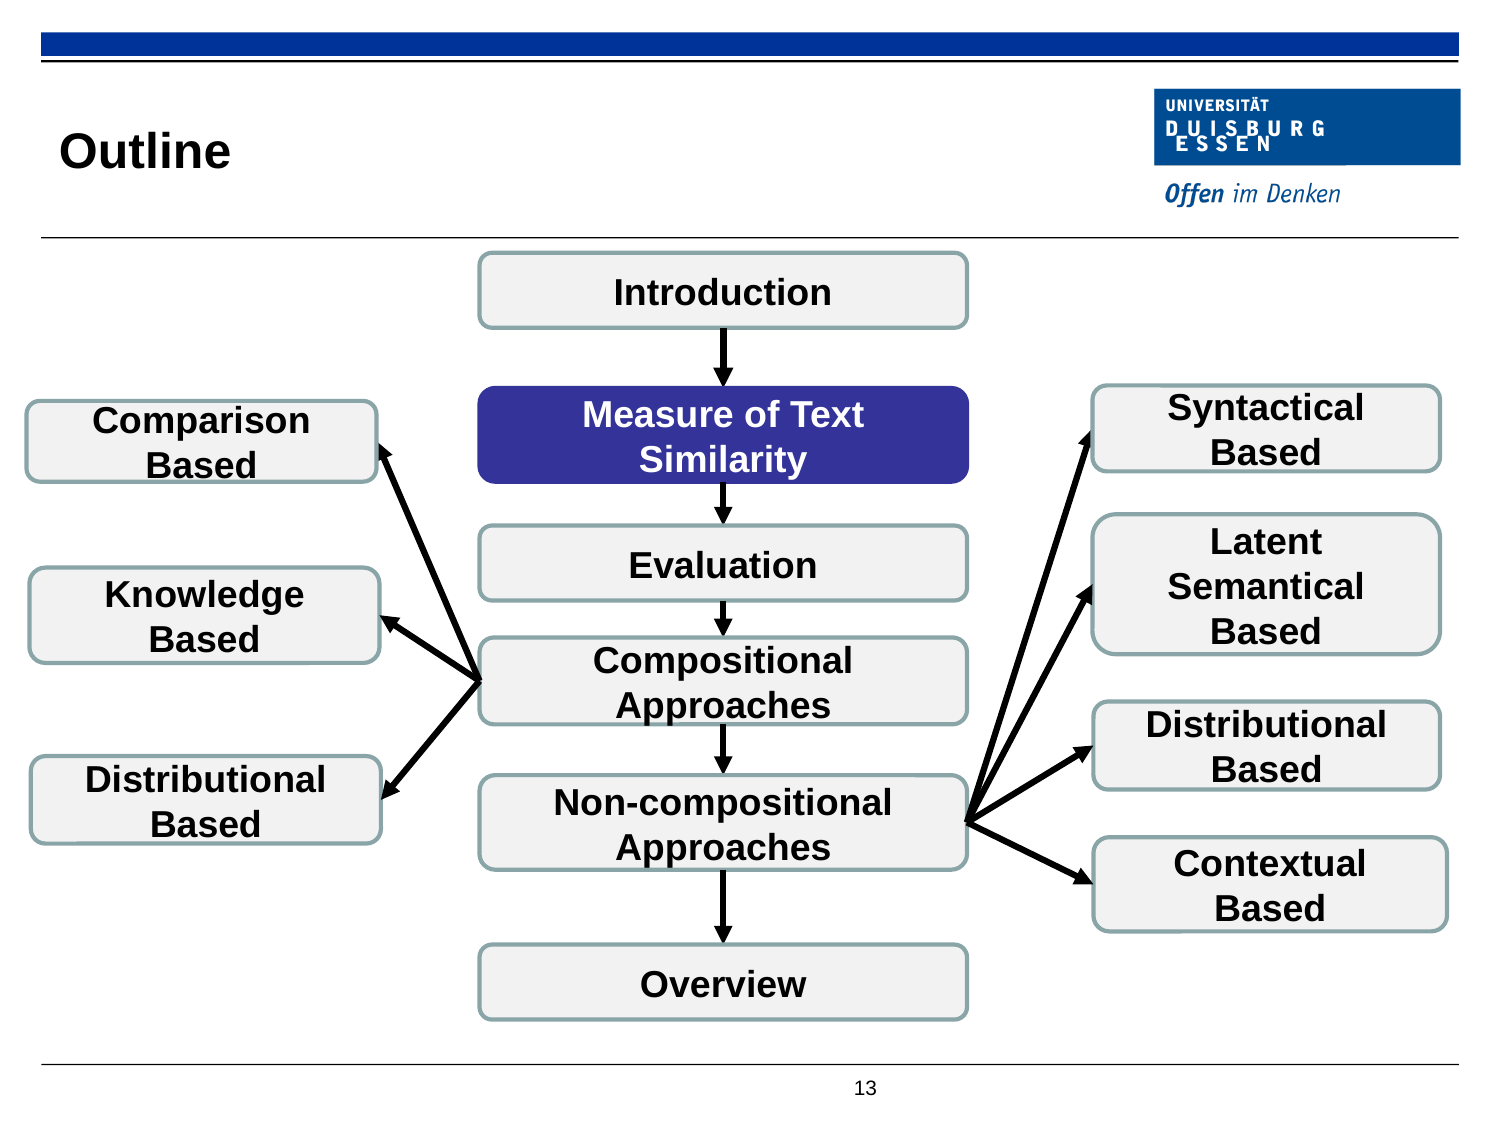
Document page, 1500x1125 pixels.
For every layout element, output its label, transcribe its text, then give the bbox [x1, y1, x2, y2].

text_box Overview [477, 942, 970, 1022]
text_box Evaluation [483, 523, 961, 603]
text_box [379, 615, 480, 680]
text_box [966, 583, 1093, 744]
text_box Comparison Based [24, 398, 379, 484]
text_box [966, 745, 1094, 821]
text_box Non-compositional Approaches [477, 773, 961, 872]
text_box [966, 822, 1094, 885]
text_box Measure of Text Similarity [477, 385, 970, 484]
text_box Contextual Based [1091, 835, 1450, 934]
text_box Distributional Based [1097, 699, 1443, 792]
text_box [376, 440, 480, 616]
picture [1154, 80, 1461, 213]
text_box Latent Semantical Based [1097, 512, 1443, 657]
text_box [380, 680, 480, 801]
text_box Syntactical Based [1090, 383, 1443, 474]
text_box Distributional Based [28, 753, 384, 846]
title Outline [58, 79, 1126, 218]
text_box Compositional Approaches [483, 635, 960, 727]
text_box Introduction [477, 250, 970, 330]
text_box Knowledge Based [27, 565, 371, 666]
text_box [966, 428, 1093, 583]
